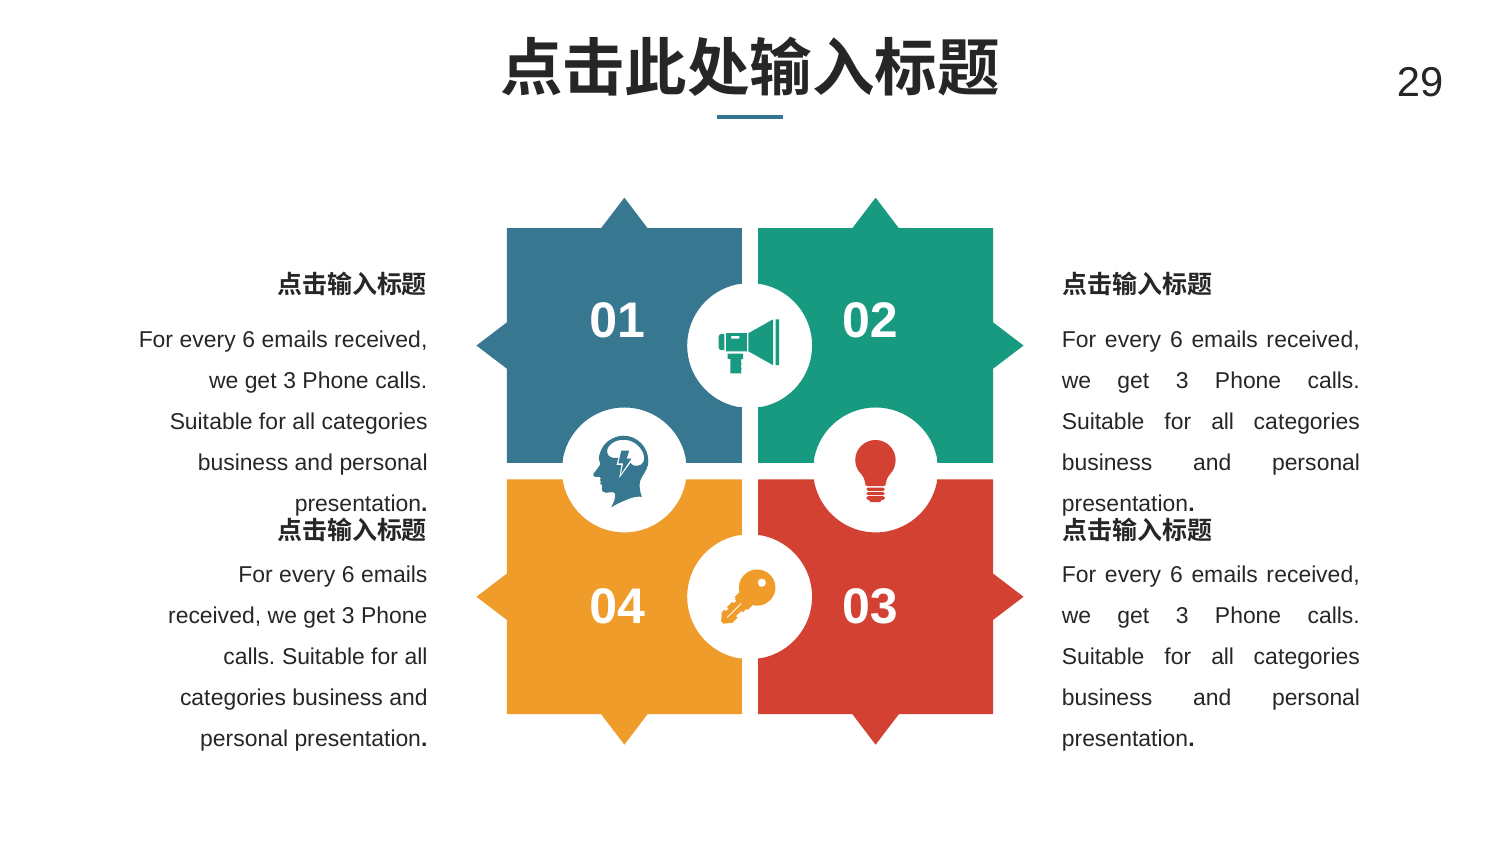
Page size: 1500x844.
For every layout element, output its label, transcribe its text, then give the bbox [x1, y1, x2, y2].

text_box 点击输入标题 [265, 262, 439, 304]
text_box For every 6 emails received, we get 3 Phone calls. Suitable for all categories business and personal presentation. [1050, 539, 1372, 757]
slide_number 29 [1385, 48, 1465, 94]
text_box [748, 319, 774, 366]
title 点击此处输入标题 [103, 22, 1397, 128]
text_box 03 [842, 576, 913, 631]
text_box [758, 479, 1024, 745]
text_box 点击输入标题 [1051, 262, 1225, 304]
text_box For every 6 emails received, we get 3 Phone calls. Suitable for all categories business and personal presentation. [123, 305, 439, 522]
text_box [721, 569, 776, 624]
text_box [758, 197, 1024, 463]
text_box [476, 479, 742, 745]
text_box 点击输入标题 [265, 508, 439, 539]
text_box [775, 319, 780, 366]
text_box [855, 439, 896, 491]
text_box 01 [589, 290, 660, 345]
text_box [726, 333, 747, 352]
text_box 点击输入标题 [1051, 508, 1225, 539]
text_box [866, 492, 885, 503]
text_box 04 [589, 576, 660, 631]
text_box [718, 333, 725, 351]
text_box 02 [842, 290, 913, 345]
text_box For every 6 emails received, we get 3 Phone calls. Suitable for all categories business and personal presentation. [133, 539, 439, 757]
text_box [593, 435, 649, 508]
text_box [476, 197, 742, 463]
text_box [727, 353, 744, 374]
text_box For every 6 emails received, we get 3 Phone calls. Suitable for all categories business and personal presentation. [1050, 305, 1372, 522]
